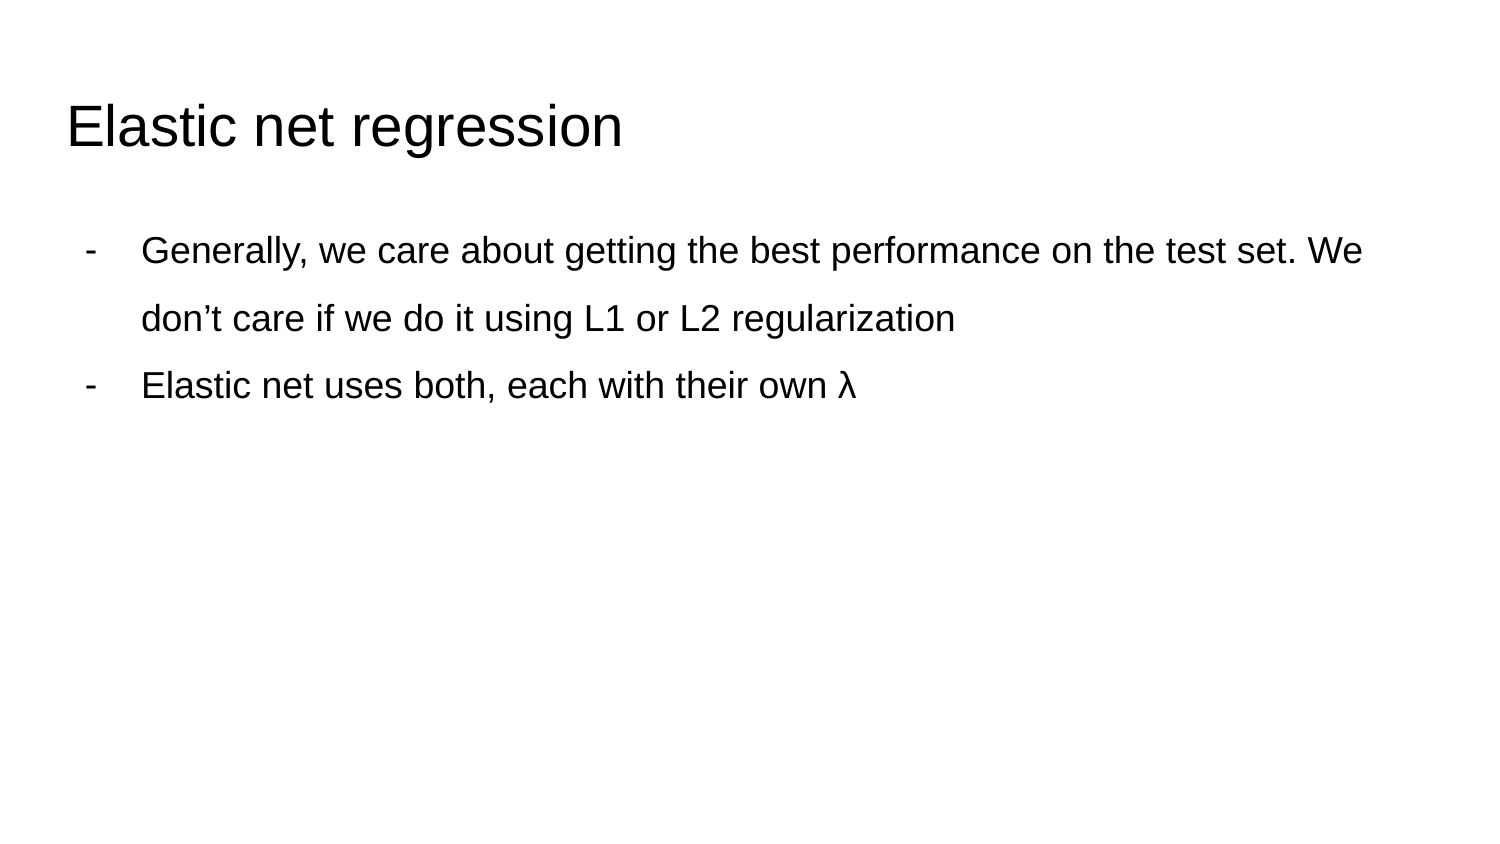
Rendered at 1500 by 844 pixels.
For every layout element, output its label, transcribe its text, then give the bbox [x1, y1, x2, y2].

title Elastic net regression [51, 72, 1449, 167]
list Generally, we care about getting the best performance on the test set. We don’t care if we do it using L1 or L2 regularization Elastic net uses both, each with their own λ [51, 189, 1449, 441]
